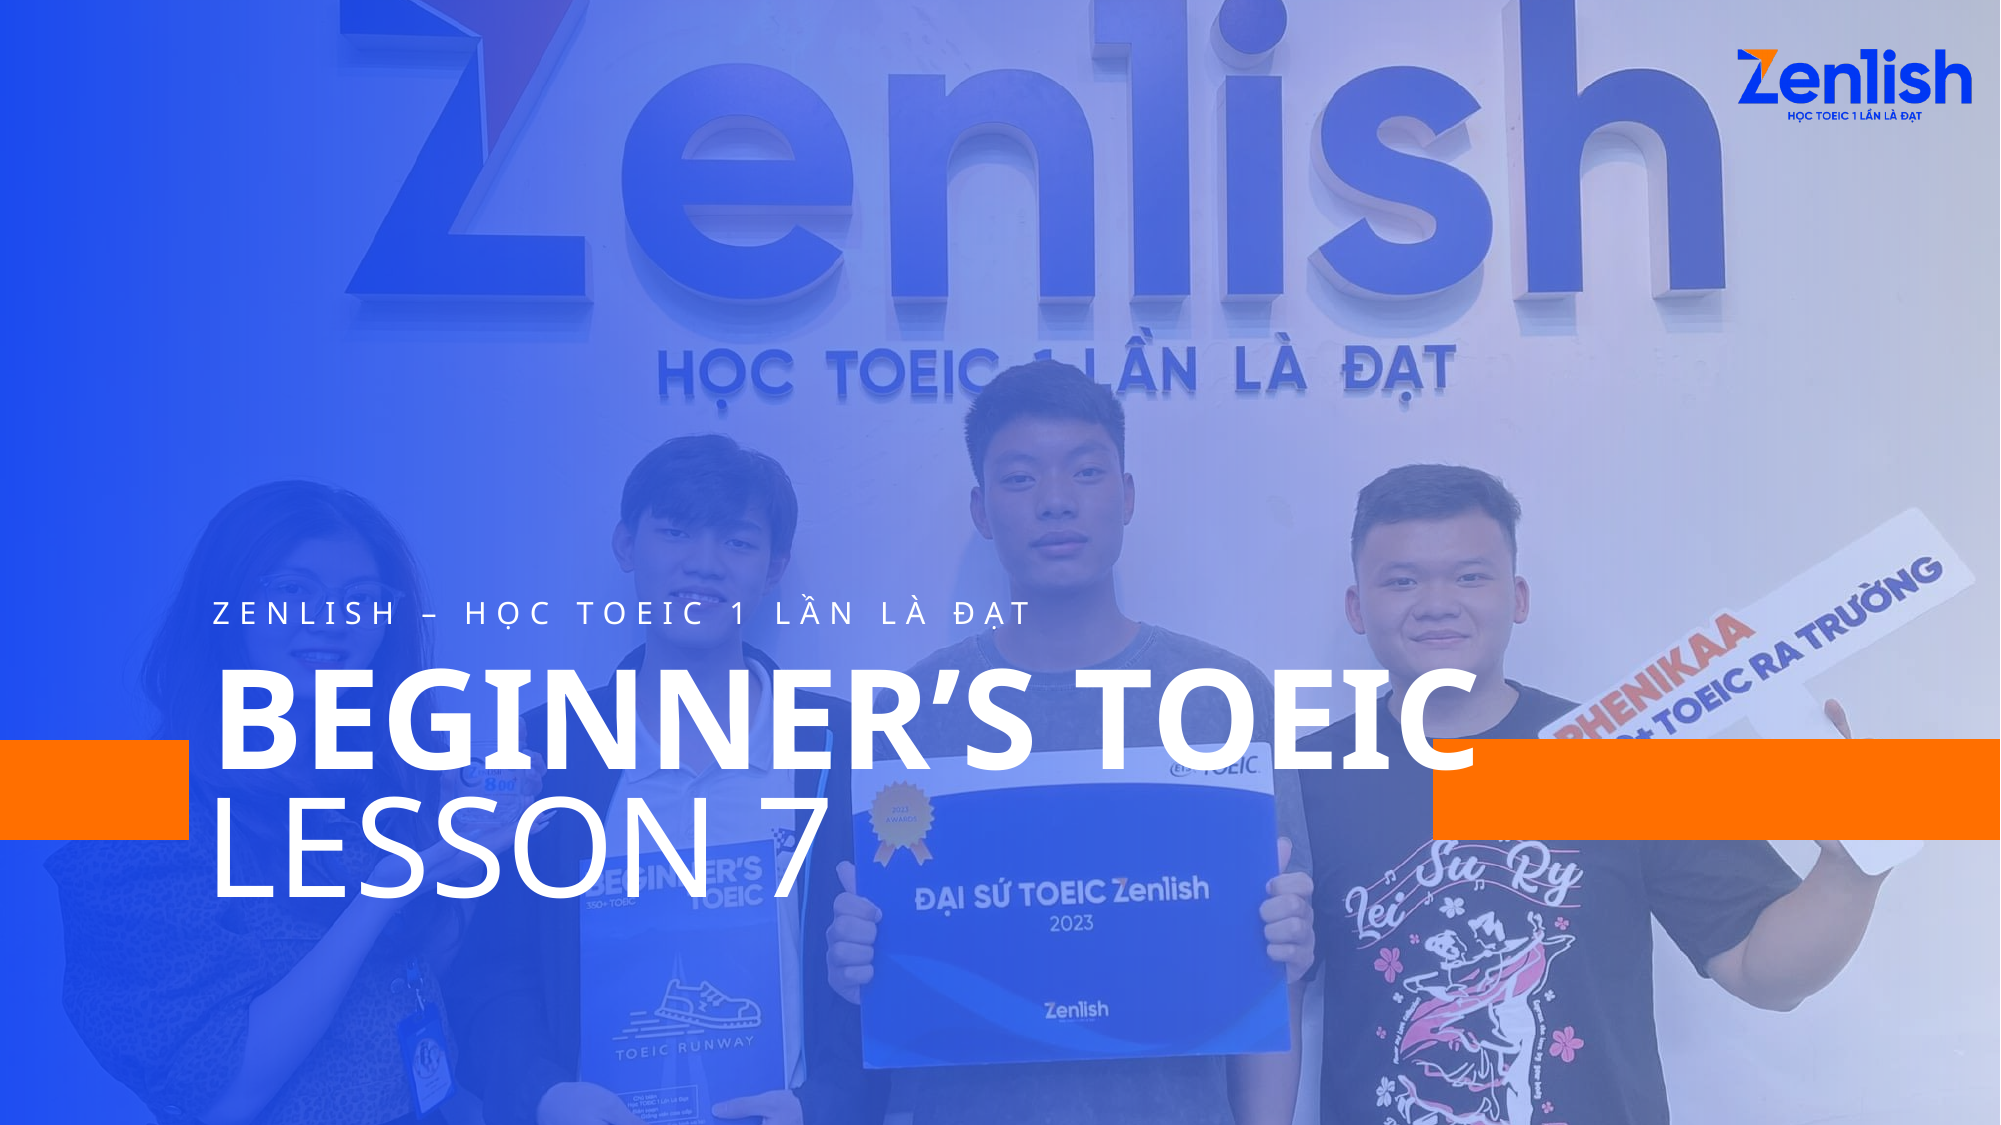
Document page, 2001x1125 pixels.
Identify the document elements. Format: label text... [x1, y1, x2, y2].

text_box [0, 0, 2000, 1125]
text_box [0, 740, 190, 841]
text_box BEGINNER’S TOEIC [209, 662, 1575, 790]
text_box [1433, 738, 2000, 841]
picture [1716, 0, 2000, 189]
text_box ZENLISH – HỌC TOEIC 1 LẦN LÀ ĐẠT [212, 596, 1034, 631]
text_box LESSON 7 [204, 790, 1502, 926]
